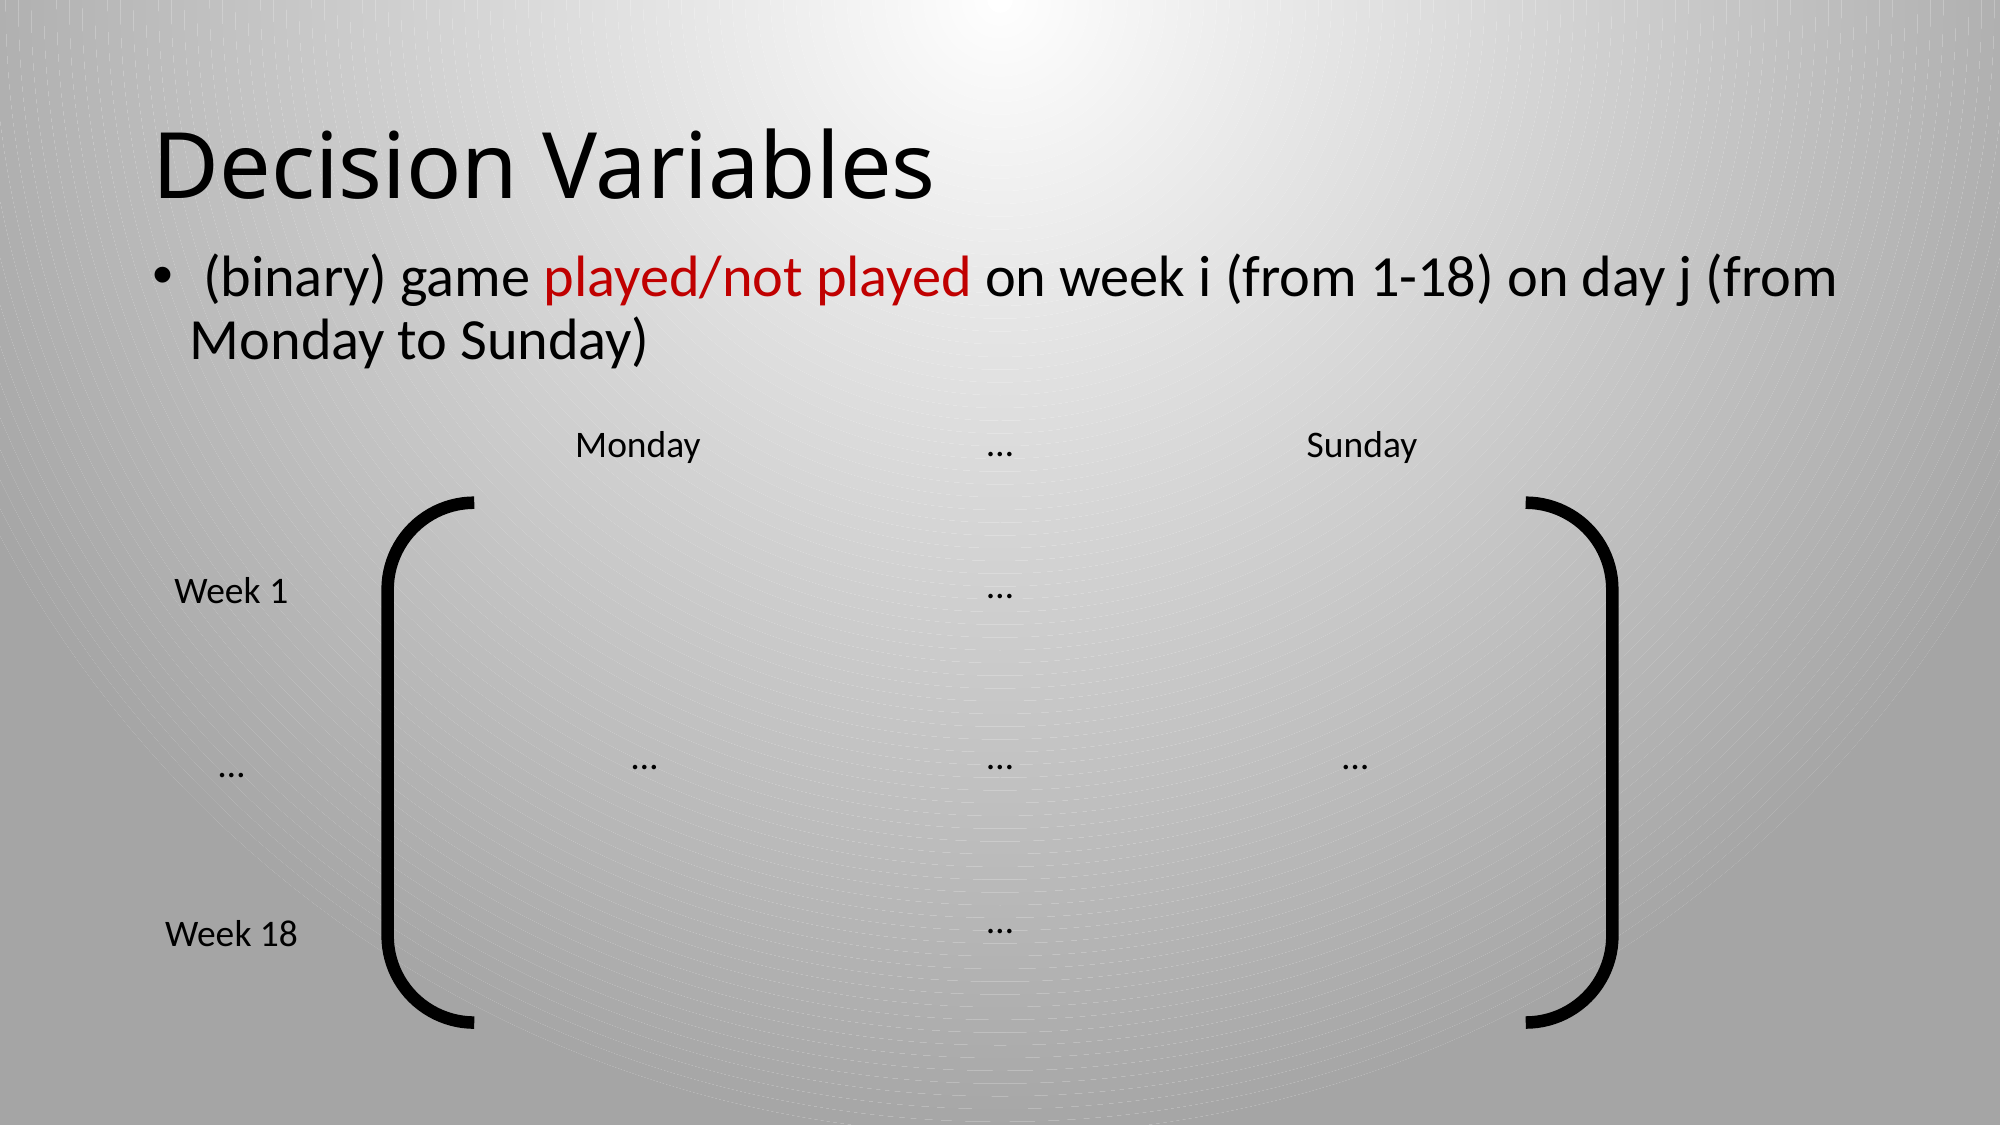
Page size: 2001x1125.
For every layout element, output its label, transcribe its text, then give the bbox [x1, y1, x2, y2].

text_box Week 1 [137, 559, 326, 619]
text_box Week 18 [137, 901, 326, 962]
text_box … [906, 411, 1094, 472]
text_box Sunday [1268, 412, 1456, 473]
text_box … [137, 732, 326, 793]
title Decision Variables [137, 59, 1863, 278]
text_box [387, 502, 1613, 1024]
text_box Monday [544, 412, 732, 473]
